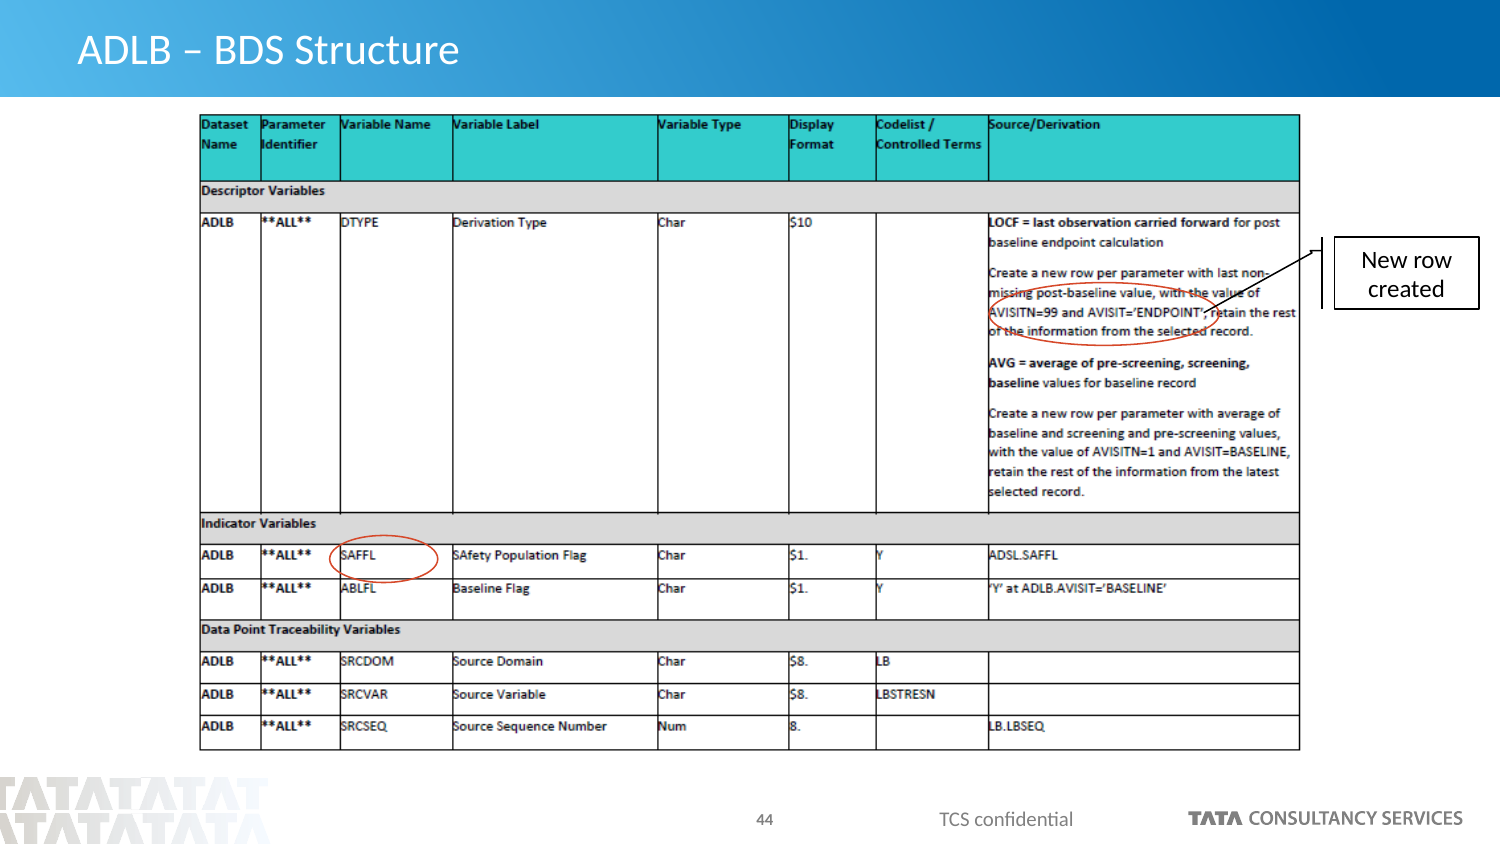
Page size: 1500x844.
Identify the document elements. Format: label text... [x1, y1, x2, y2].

title ADLB – BDS Structure [66, 7, 1463, 87]
list TCS confidential [775, 802, 1238, 834]
text_box New row created [1307, 237, 1324, 309]
text_box New row created [1332, 235, 1481, 311]
picture [196, 113, 1304, 752]
